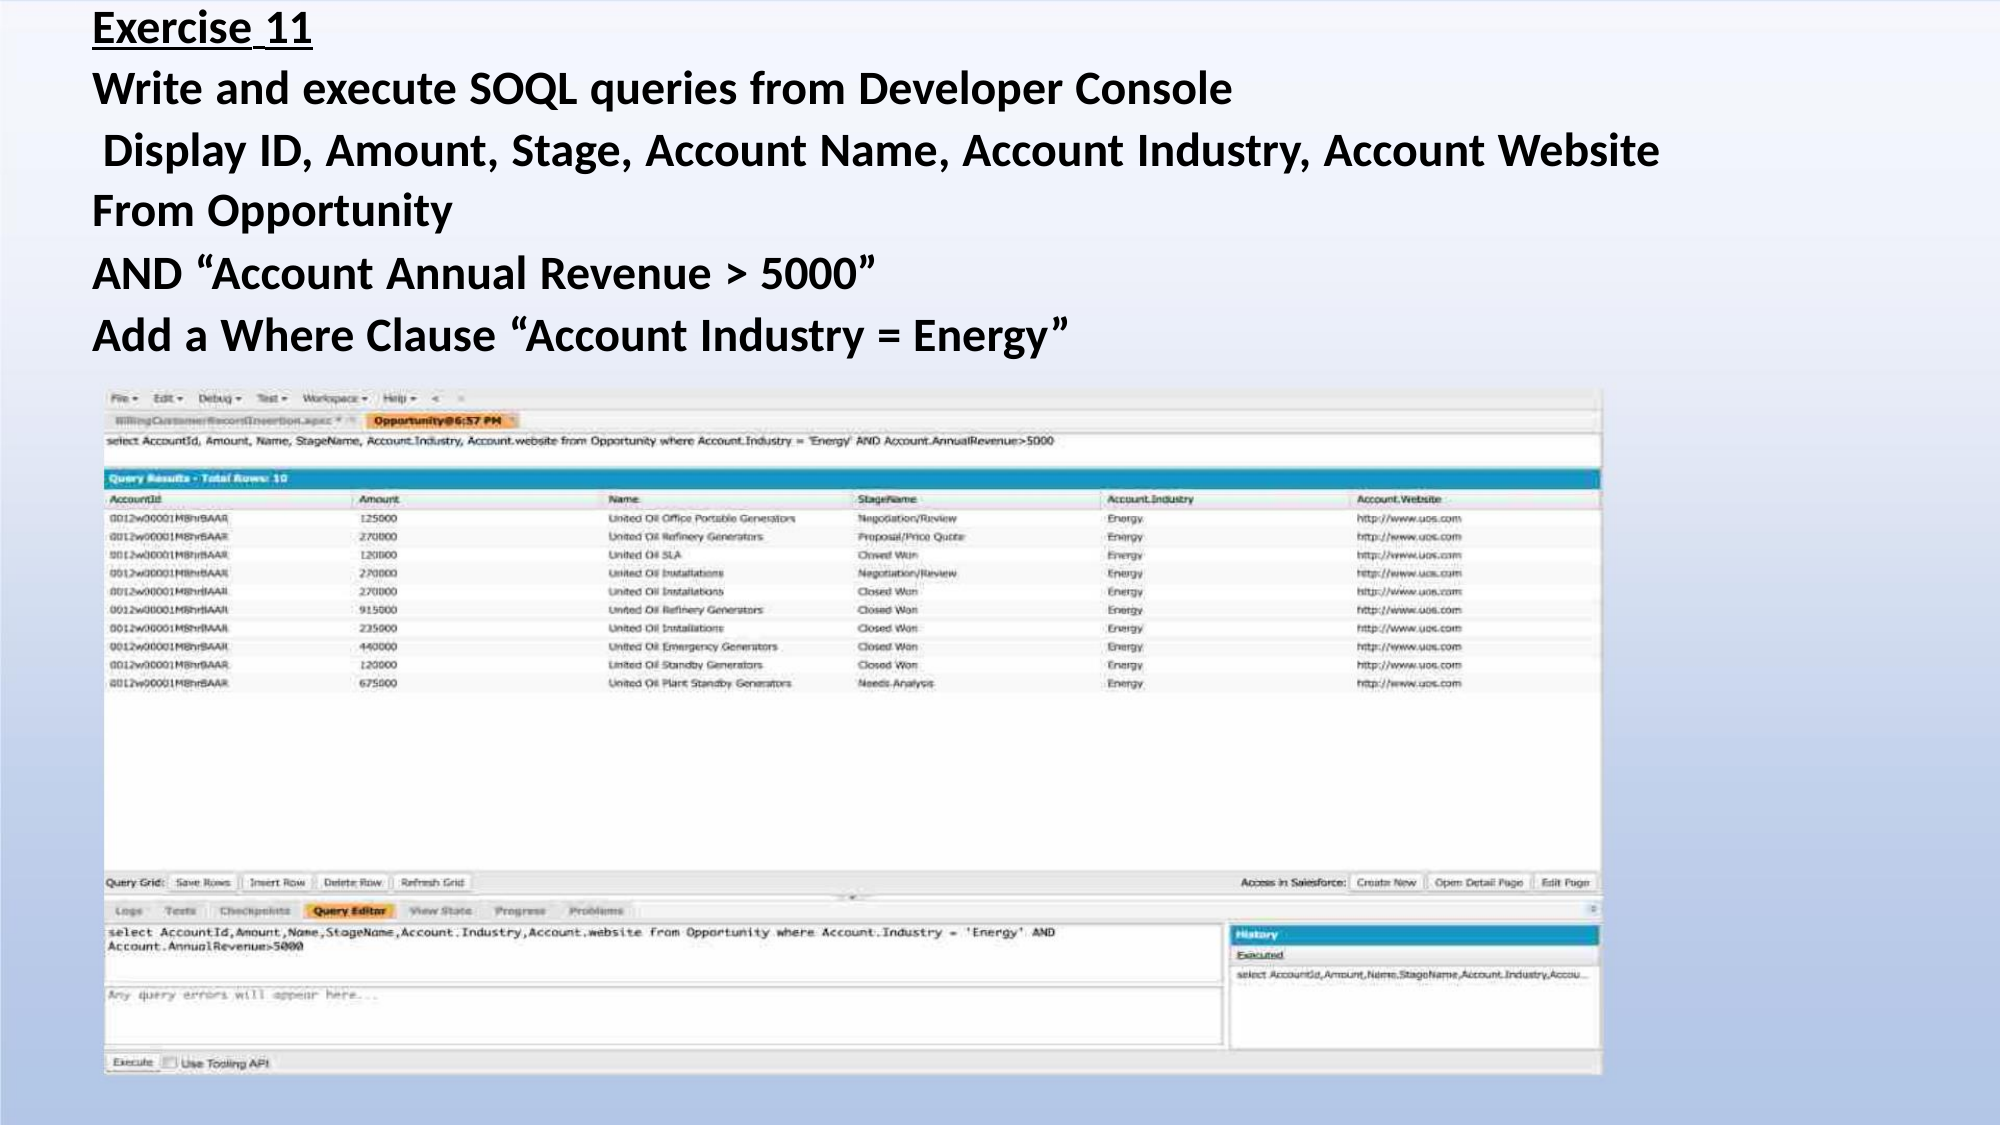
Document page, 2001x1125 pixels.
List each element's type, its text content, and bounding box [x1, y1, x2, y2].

text_box AND “Account Annual Revenue > 5000” Add a Where Clause “Account Industry = Energy” [92, 251, 1090, 361]
text_box Exercise 11 [92, 5, 338, 54]
text_box [0, 0, 2000, 1125]
text_box Write and execute SOQL queries from Developer Console Display ID, Amount, Stage, Account Name, Account Industry, Account Website From Opportunity [92, 66, 1683, 237]
